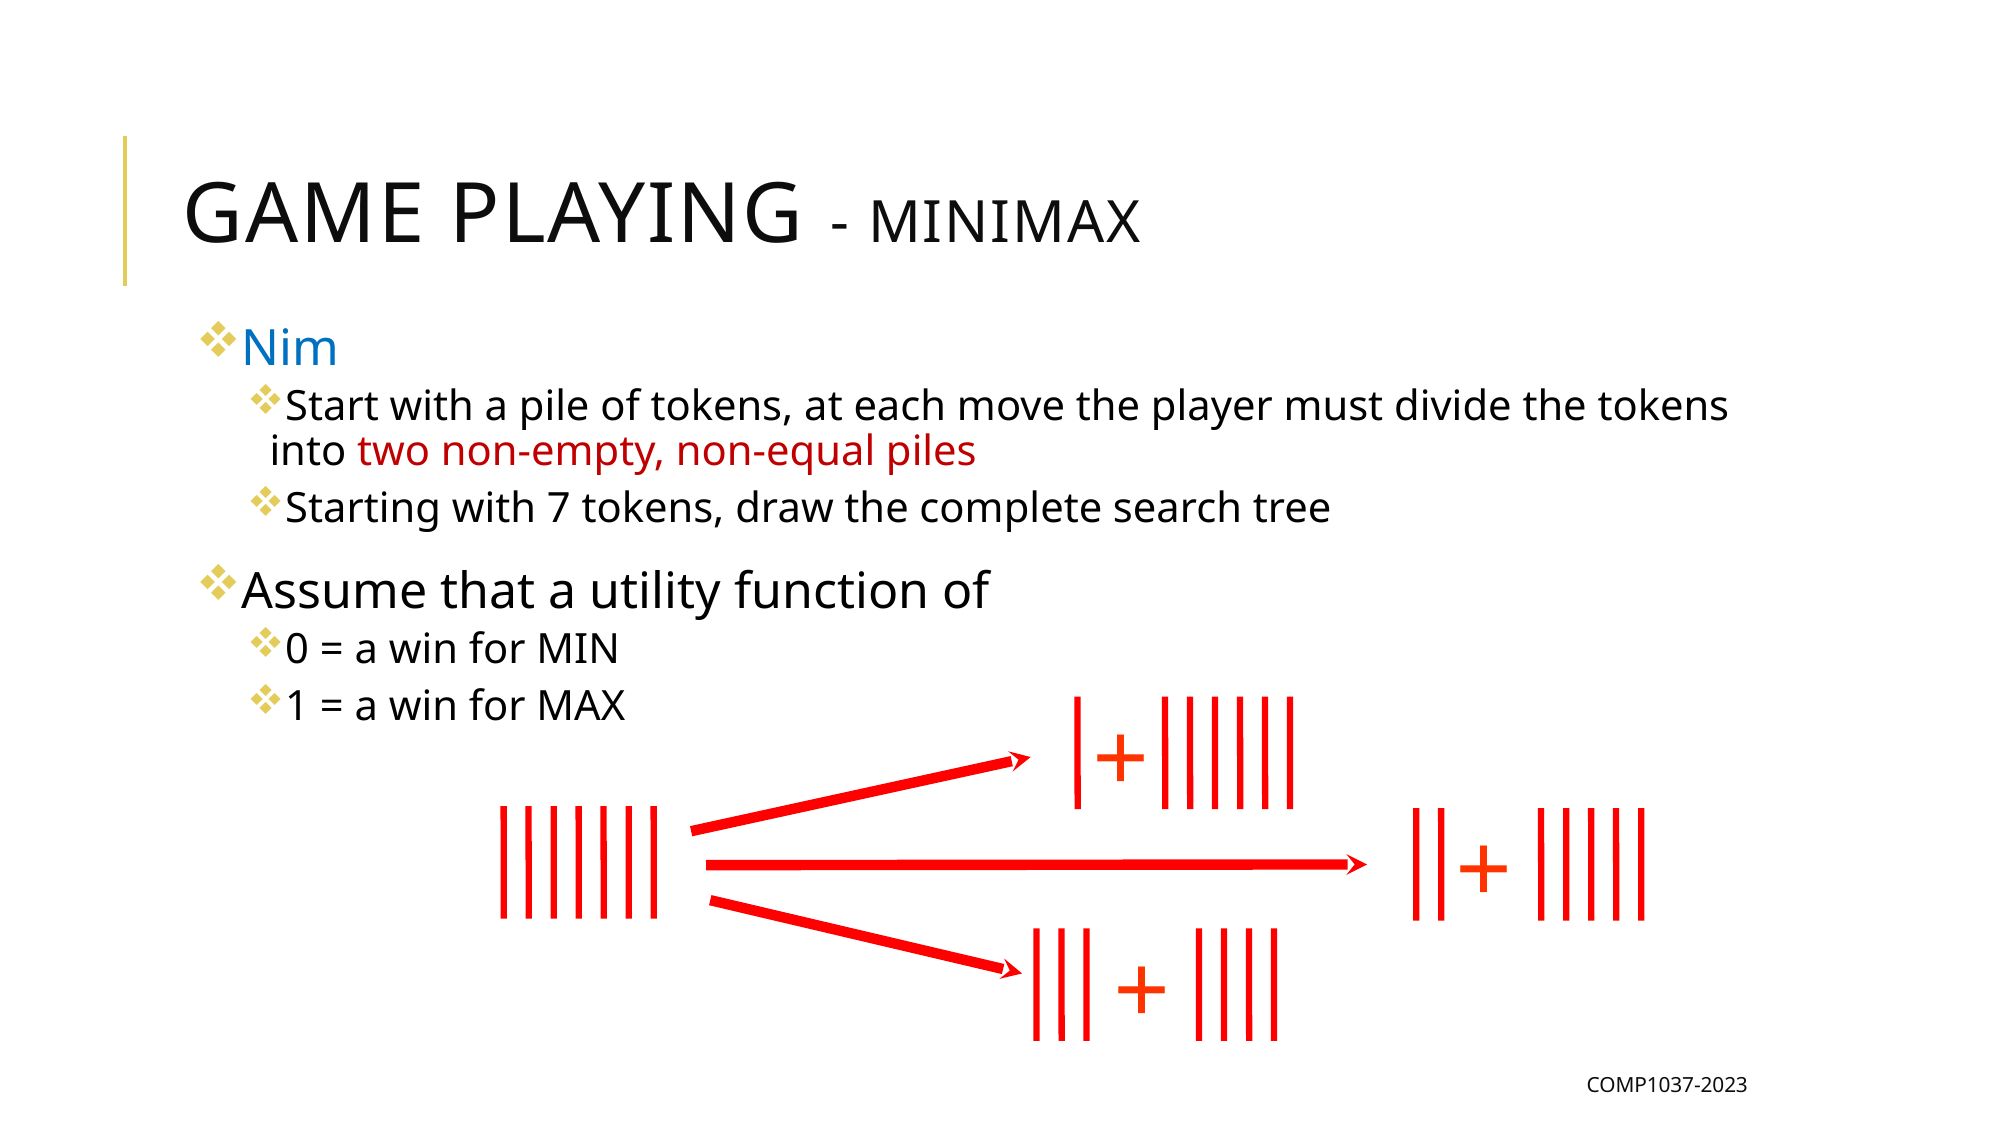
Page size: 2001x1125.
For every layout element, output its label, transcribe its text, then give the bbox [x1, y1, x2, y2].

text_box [1036, 915, 1275, 1052]
text_box [691, 754, 1031, 832]
text_box [1013, 967, 1023, 976]
list Nim Start with a pile of tokens, at each move the player must divide the tokens into two non-empty, non-equal piles Starting with 7 tokens, draw the complete search tree Assume that a utility function of 0 = a win for MIN 1 = a win for MAX [188, 314, 1745, 798]
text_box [503, 806, 654, 919]
text_box [706, 860, 1368, 869]
footer COMP1037-2023 [794, 1061, 1763, 1107]
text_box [1077, 683, 1291, 820]
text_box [1415, 795, 1642, 931]
title Game Playing - Minimax [168, 96, 1763, 342]
